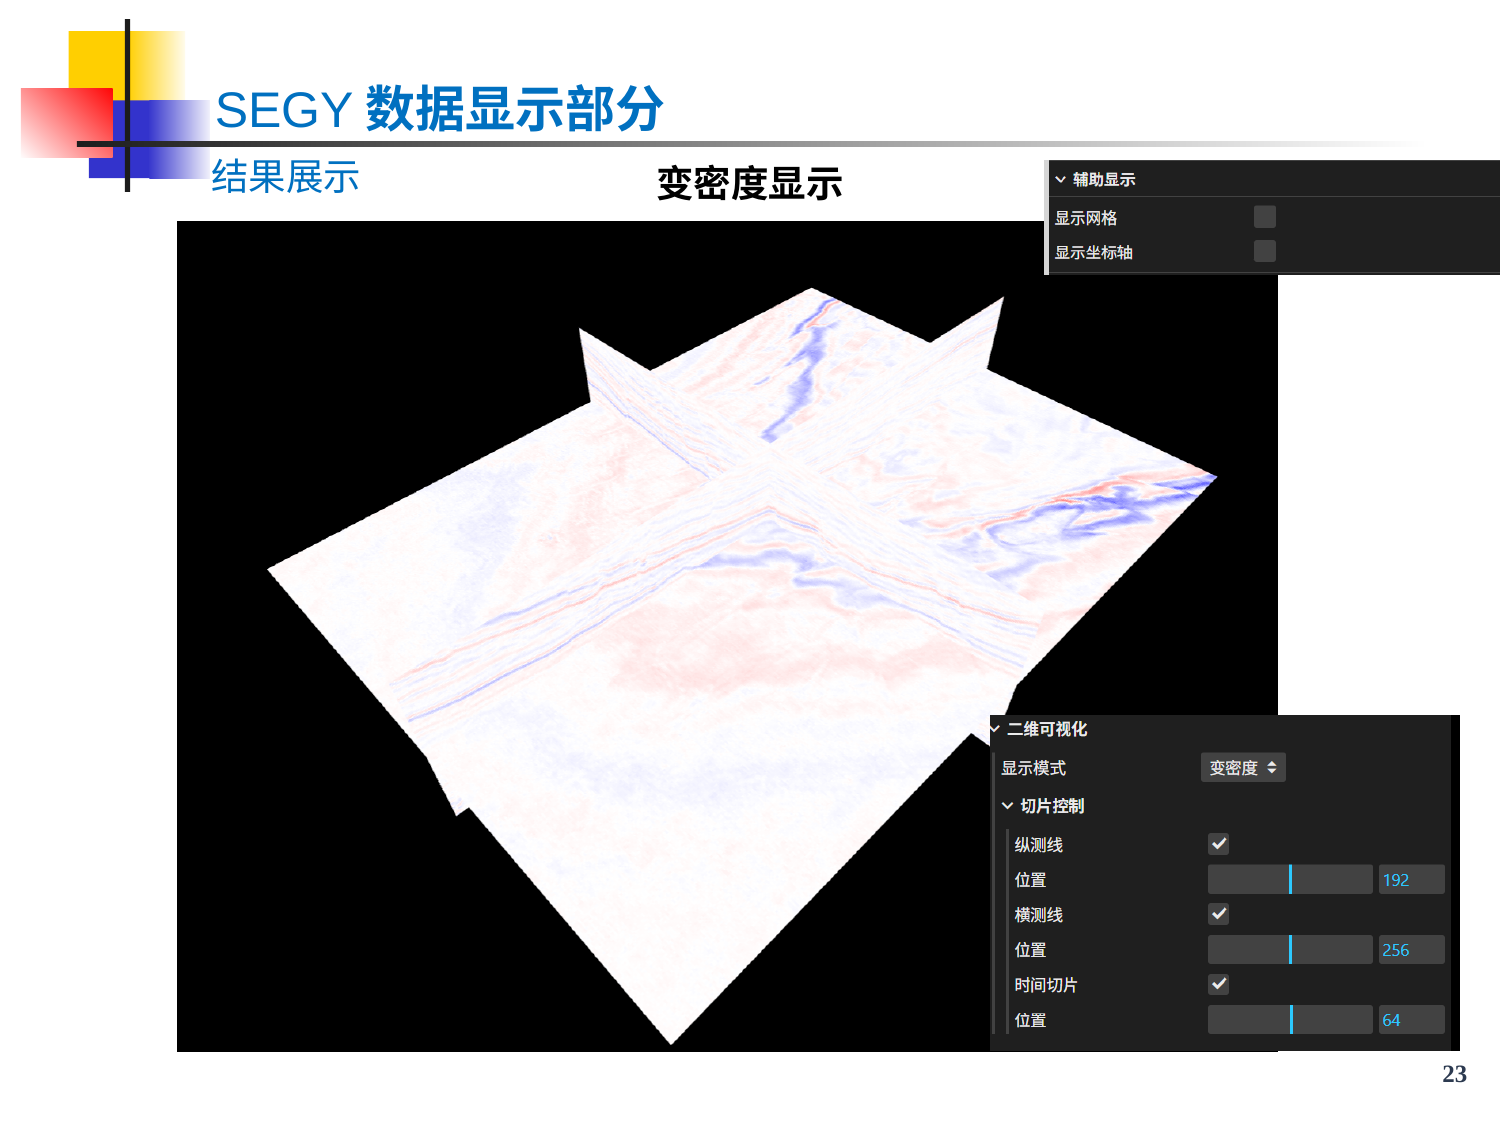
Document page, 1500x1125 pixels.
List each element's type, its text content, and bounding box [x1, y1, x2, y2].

picture [176, 160, 1500, 1053]
text_box 结果展示 [119, 145, 1432, 206]
text_box 变密度显示 [543, 153, 957, 213]
text_box SEGY数据显示部分 [199, 69, 1186, 145]
